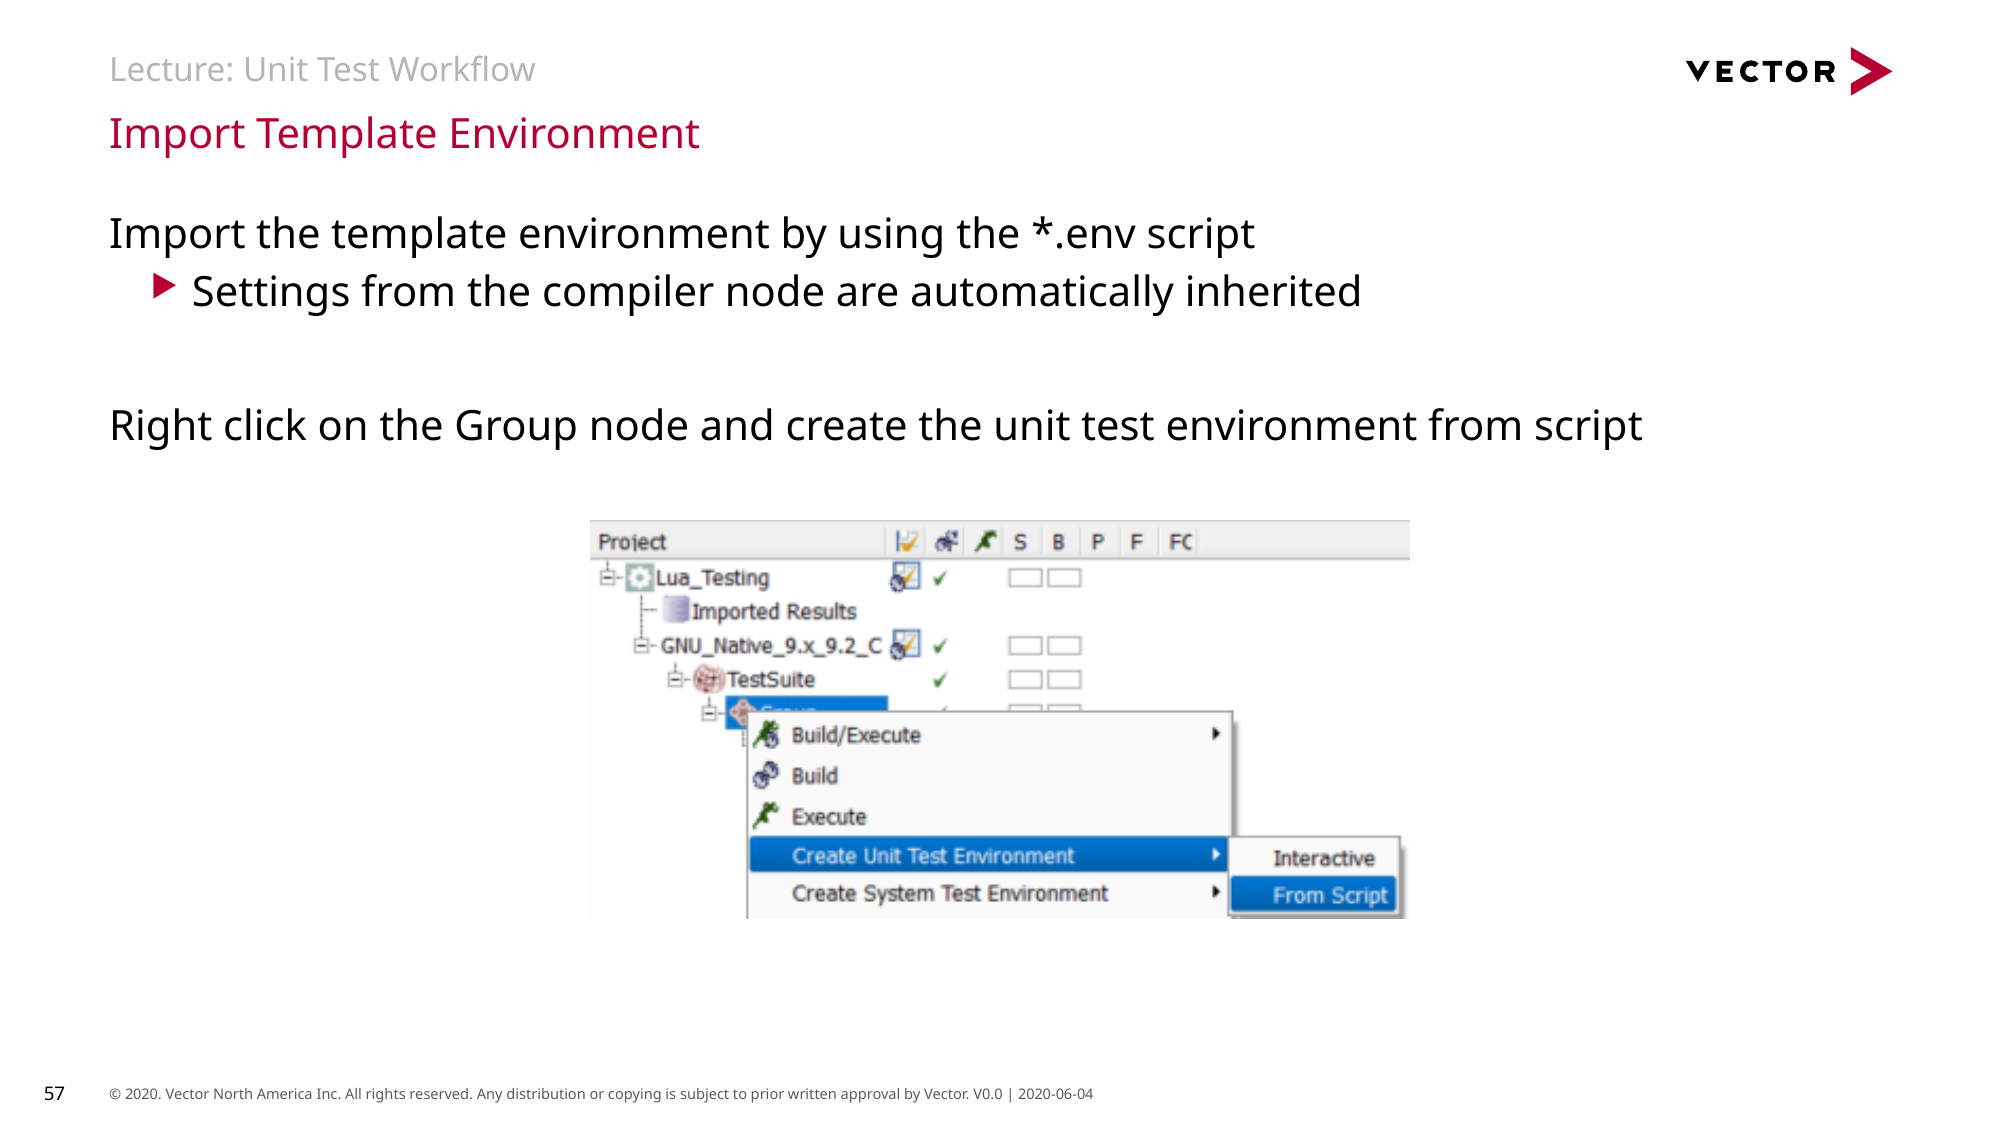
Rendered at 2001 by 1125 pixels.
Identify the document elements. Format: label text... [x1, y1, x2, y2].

picture [590, 520, 1410, 919]
list Import the template environment by using the *.env script Settings from the compiler node are automatically inherited Right click on the Group node and create the unit test environment from script [109, 206, 1893, 1063]
list Import Template Environment [109, 103, 1577, 157]
title Lecture: Unit Test Workflow [109, 41, 1577, 89]
